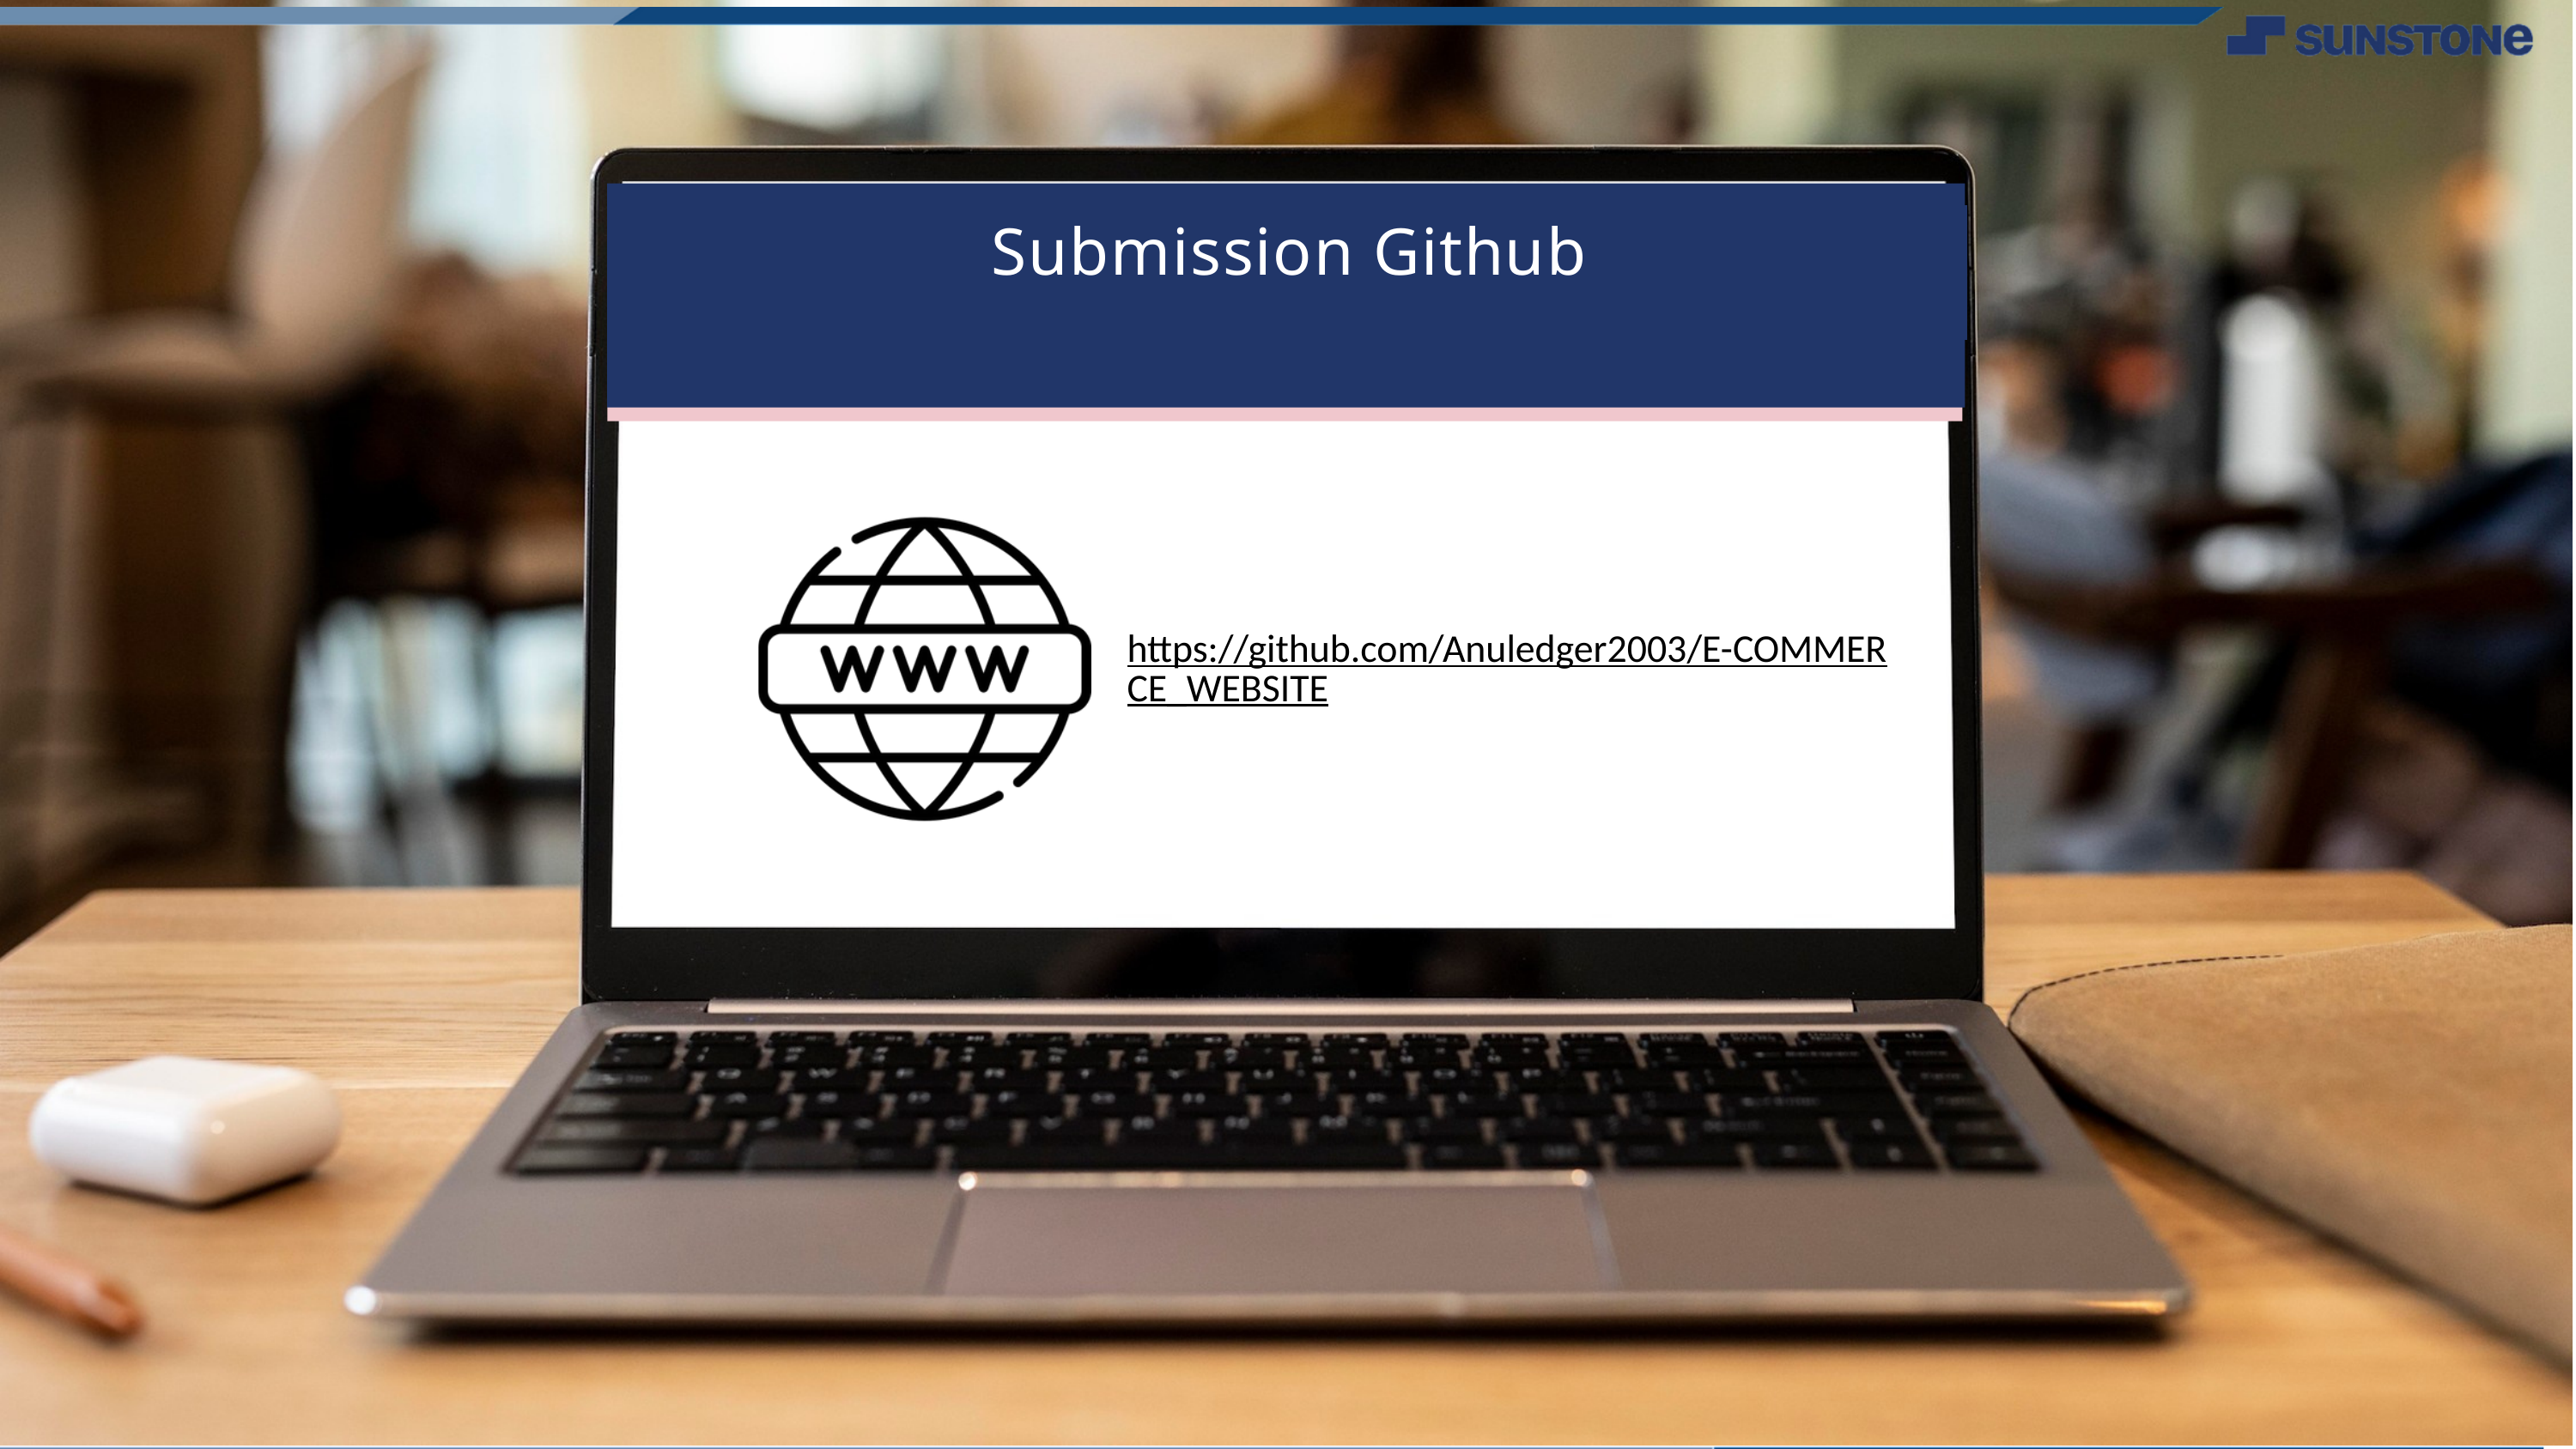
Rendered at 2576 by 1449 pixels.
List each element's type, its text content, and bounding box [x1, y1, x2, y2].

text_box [607, 415, 1963, 421]
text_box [606, 183, 1965, 408]
text_box [0, 7, 2544, 1449]
text_box [0, 0, 2573, 1446]
text_box https://github.com/Anuledger2003/E-COMMERCE_WEBSITE [1127, 622, 1889, 670]
text_box [758, 502, 1091, 836]
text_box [611, 205, 1967, 340]
